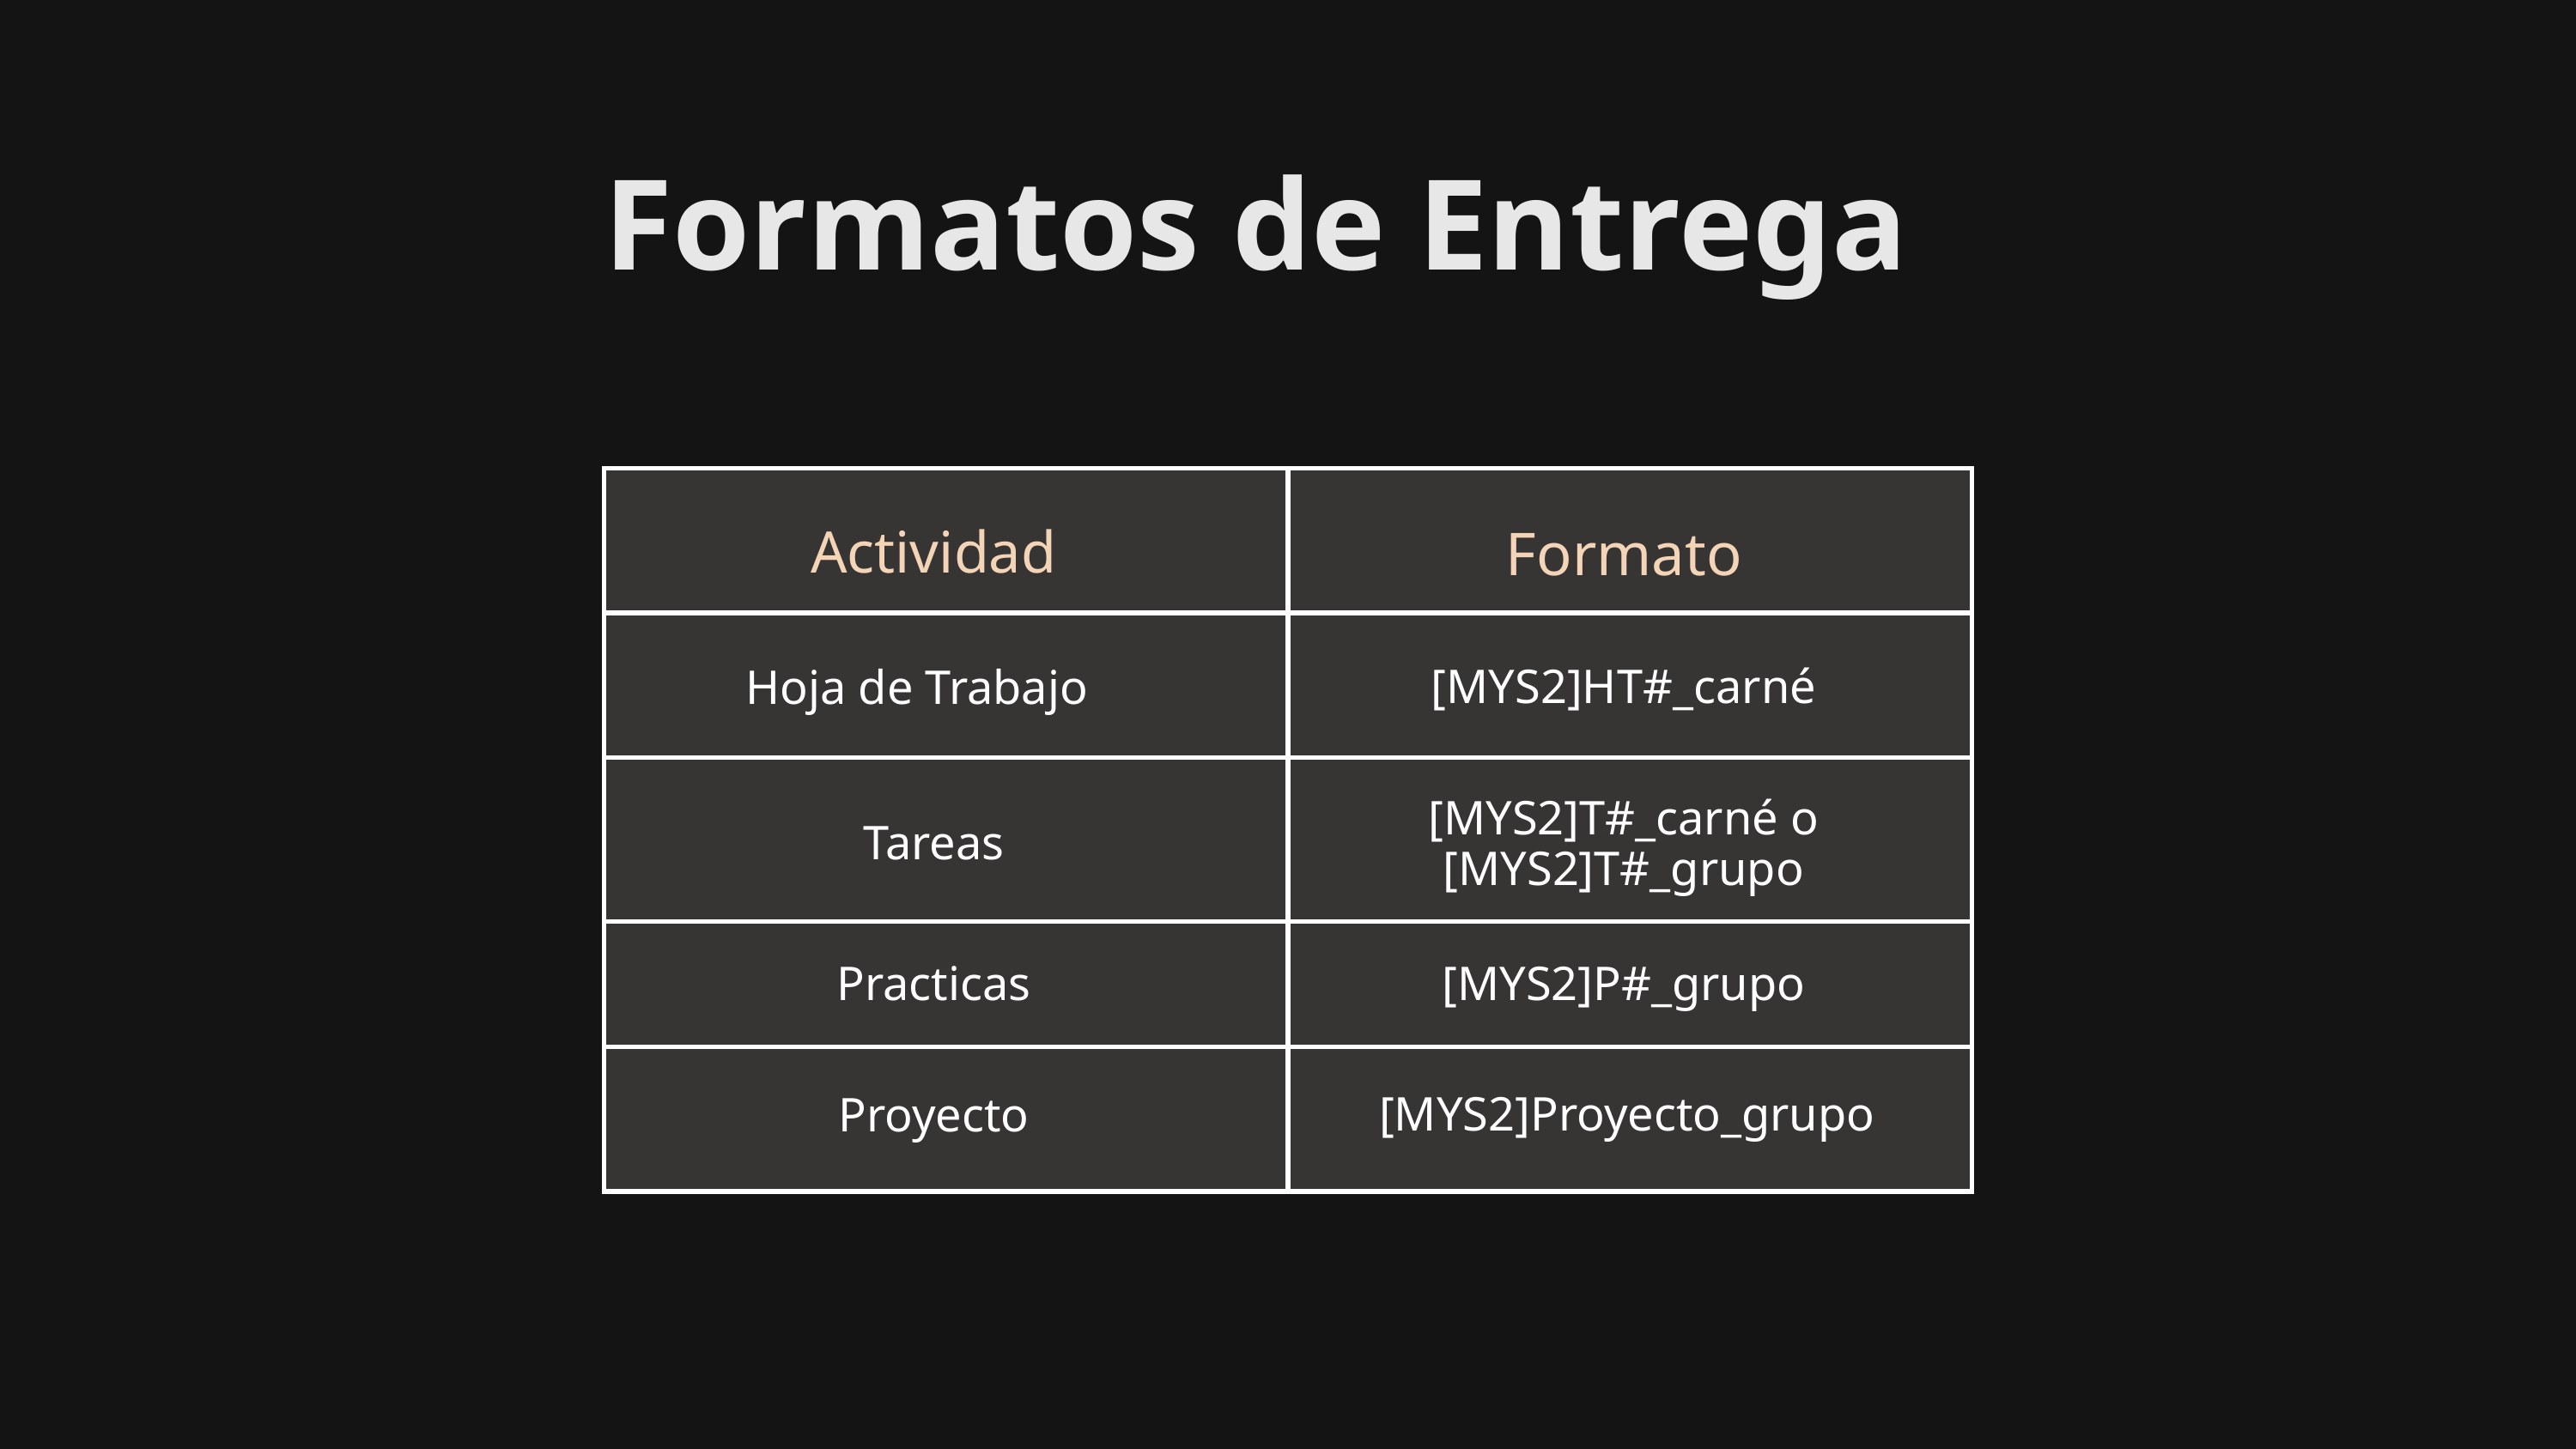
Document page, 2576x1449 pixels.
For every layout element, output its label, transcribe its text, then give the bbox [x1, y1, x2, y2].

table_cell [1291, 924, 1970, 1045]
table_cell [1291, 760, 1970, 919]
text_box Actividad [792, 504, 1076, 585]
text_box [MYS2]P#_grupo [1388, 958, 1860, 1010]
text_box Practicas [745, 958, 1122, 1010]
text_box Formato [1498, 504, 1750, 588]
text_box [MYS2]HT#_carné [1388, 662, 1860, 713]
table_cell [606, 615, 1285, 755]
table_cell [606, 924, 1285, 1045]
text_box Tareas [745, 818, 1122, 870]
text_box Formatos de Entrega [604, 144, 1972, 295]
table_cell [1291, 615, 1970, 755]
table_cell [606, 1049, 1285, 1189]
text_box Proyecto [745, 1090, 1122, 1142]
text_box [MYS2]T#_carné o [MYS2]T#_grupo [1388, 792, 1860, 895]
table_header [1291, 470, 1970, 610]
table_header [606, 470, 1285, 610]
text_box Hoja de Trabajo [745, 662, 1122, 714]
table_cell [1291, 1049, 1970, 1189]
text_box [MYS2]Proyecto_grupo [1315, 1089, 1939, 1141]
table_cell [606, 760, 1285, 919]
